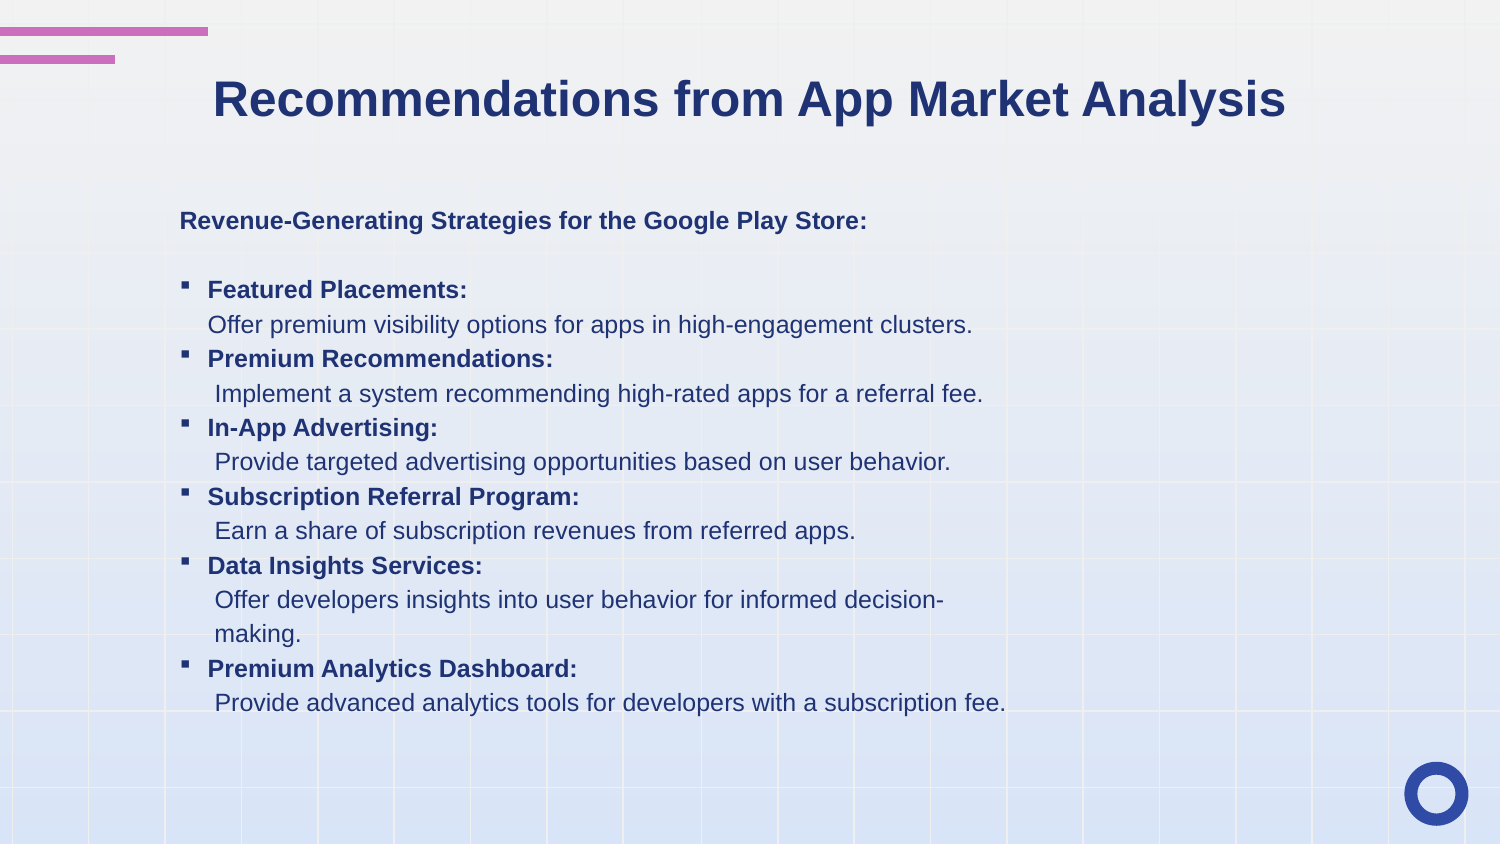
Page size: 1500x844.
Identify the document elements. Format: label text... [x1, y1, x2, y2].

text_box Revenue-Generating Strategies for the Google Play Store: Featured Placements: Offer premium visibility options for apps in high-engagement clusters. Premium Recommendations: Implement a system recommending high-rated apps for a referral fee. In-App Advertising: Provide targeted advertising opportunities based on user behavior. Subscription Referral Program: Earn a share of subscription revenues from referred apps. Data Insights Services: Offer developers insights into user behavior for informed decision- making. Premium Analytics Dashboard: Provide advanced analytics tools for developers with a subscription fee. [142, 185, 1382, 818]
title Recommendations from App Market Analysis [118, 51, 1382, 167]
